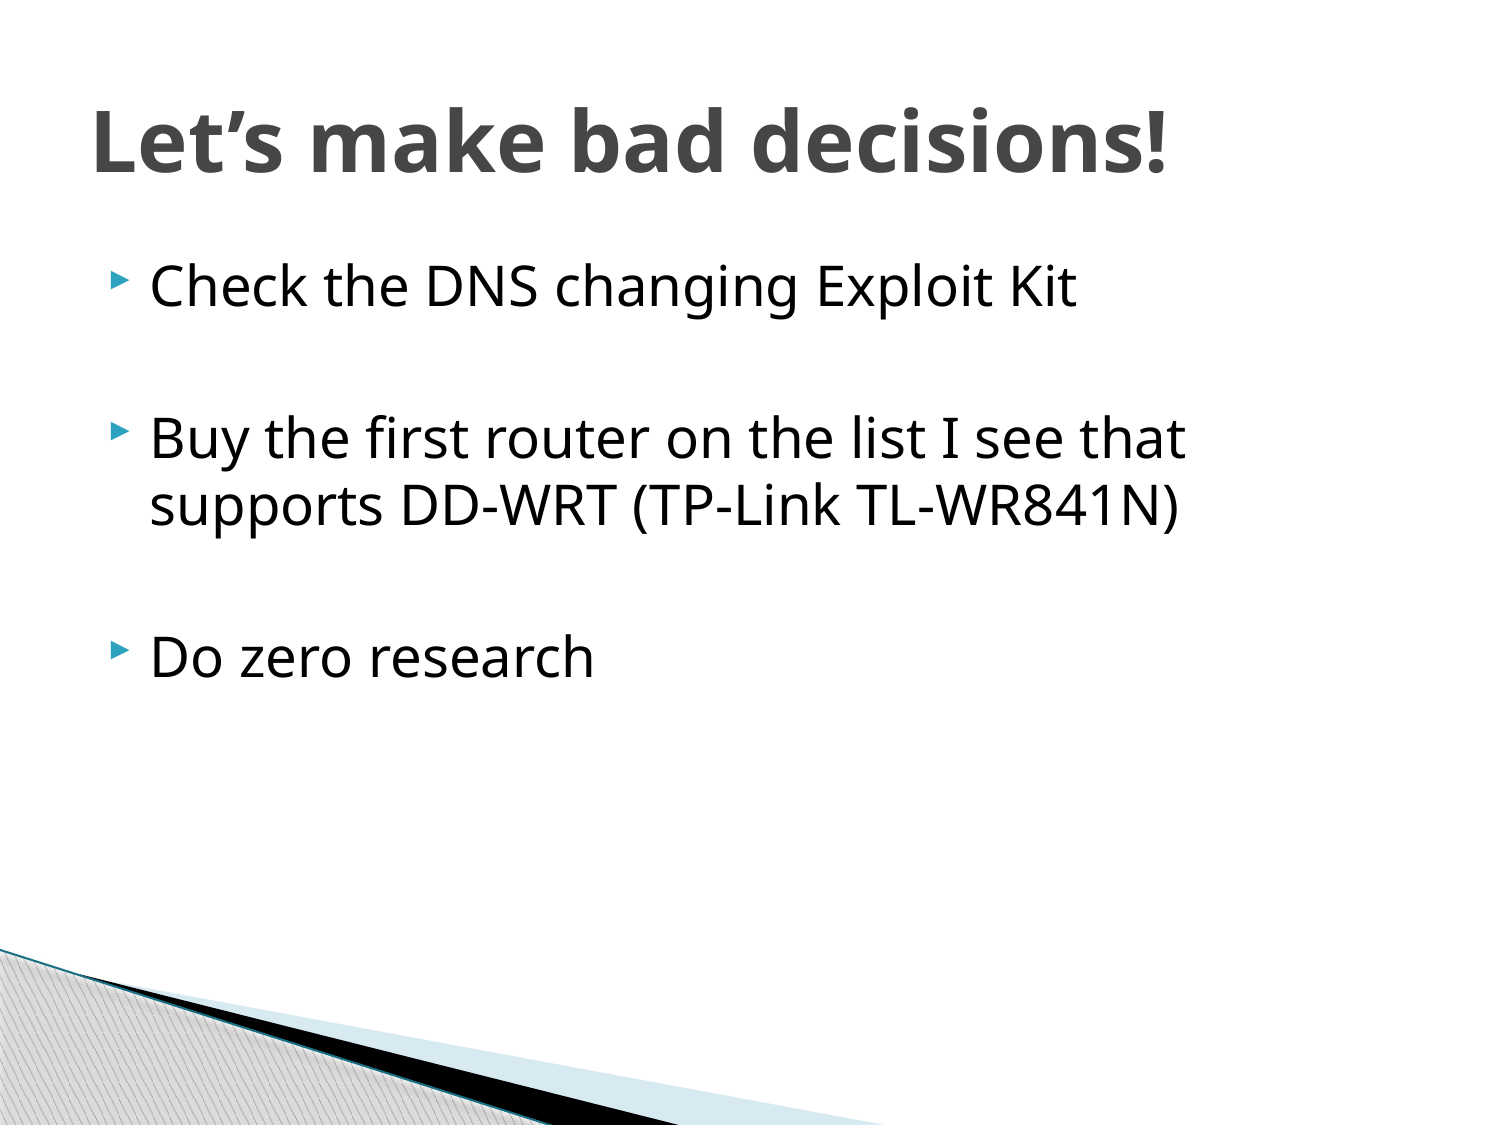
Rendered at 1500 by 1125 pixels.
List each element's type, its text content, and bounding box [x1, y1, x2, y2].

list Check the DNS changing Exploit Kit Buy the first router on the list I see that supports DD-WRT (TP-Link TL-WR841N) Do zero research [75, 243, 1425, 986]
title Let’s make bad decisions! [75, 45, 1425, 233]
